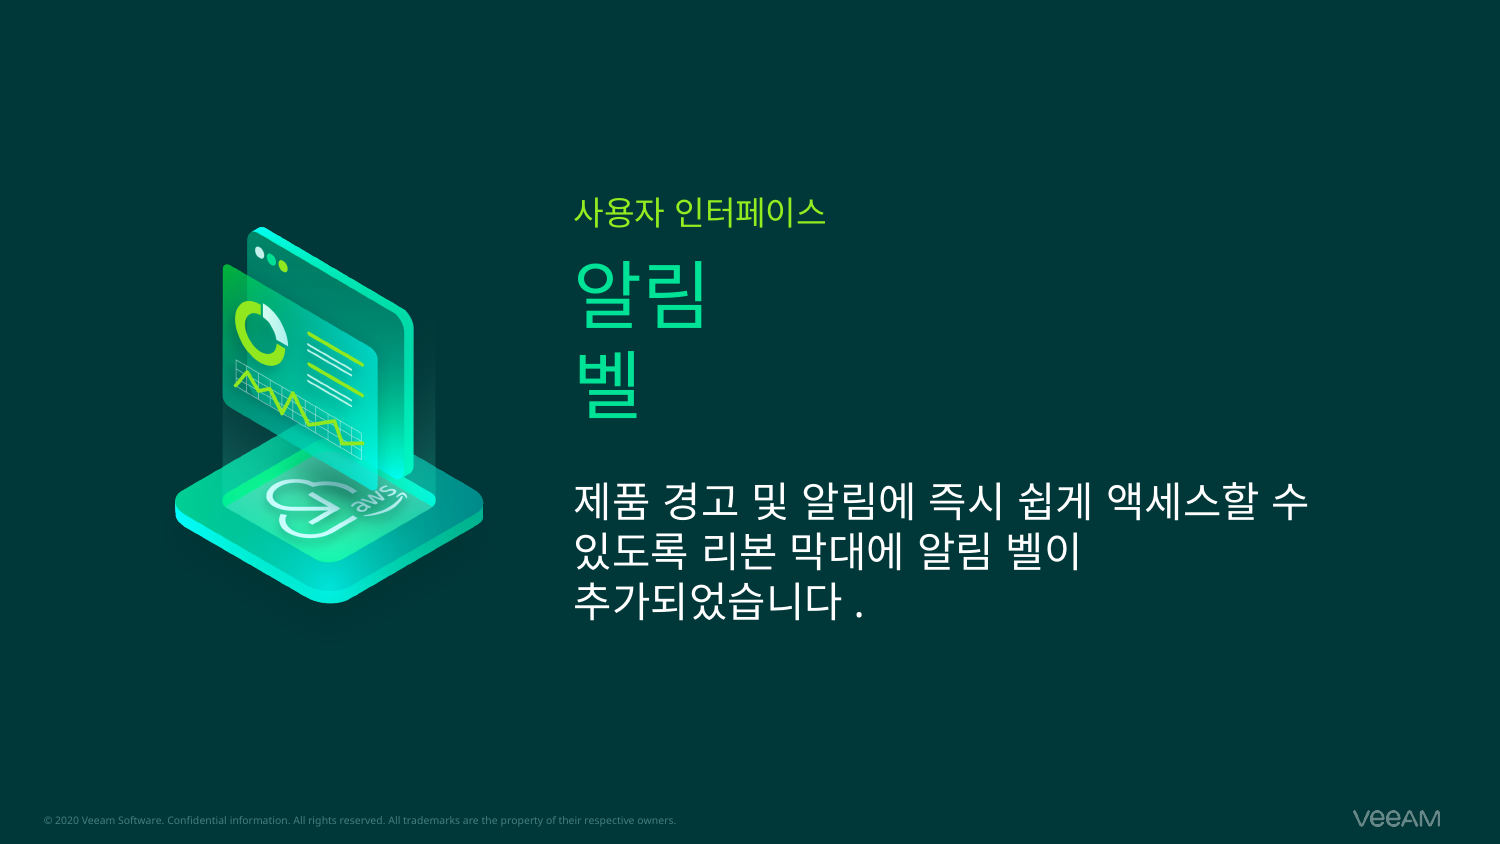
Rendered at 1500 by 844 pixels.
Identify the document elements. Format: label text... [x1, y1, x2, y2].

text_box 제품 경고 및 알림에 즉시 쉽게 액세스할 수 있도록 리본 막대에 알림 벨이 추가되었습니다. [559, 468, 1348, 634]
picture [1353, 810, 1440, 827]
text_box 알림 벨 [559, 240, 1192, 436]
picture [163, 193, 495, 650]
text_box 사용자 인터페이스 [559, 184, 1025, 240]
